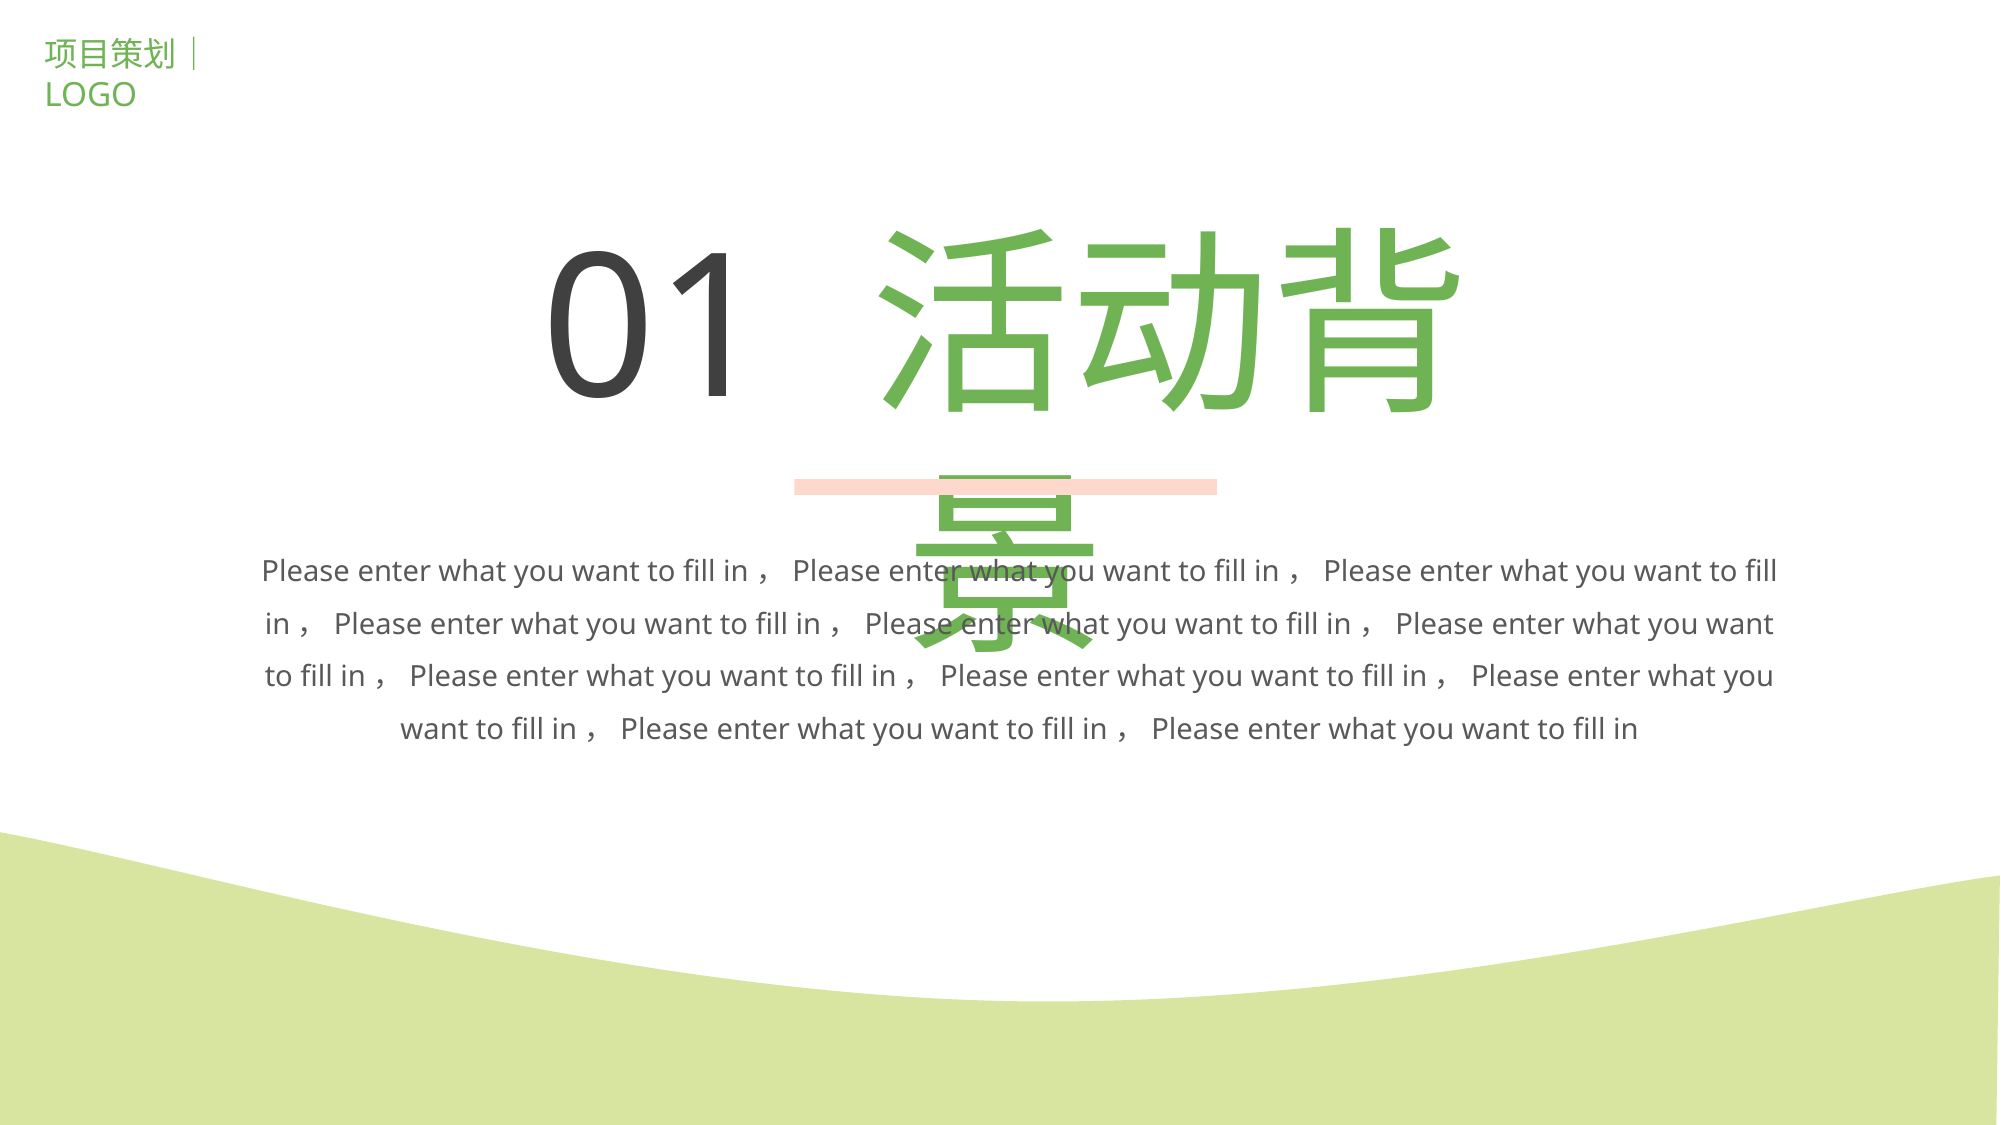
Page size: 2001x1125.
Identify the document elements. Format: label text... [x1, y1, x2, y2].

text_box [0, 831, 2000, 1125]
text_box 01 活动背景 [451, 188, 1561, 527]
text_box Please enter what you want to fill in，Please enter what you want to fill in，Please enter what you want to fill in，Please enter what you want to fill in，Please enter what you want to fill in，Please enter what you want to fill in，Please enter what you want to fill in，Please enter what you want to fill in，Please enter what you want to fill in，Please enter what you want to fill in，Please enter what you want to fill in [235, 527, 1804, 826]
text_box 项目策划｜LOGO [29, 25, 325, 121]
text_box [793, 478, 1218, 496]
